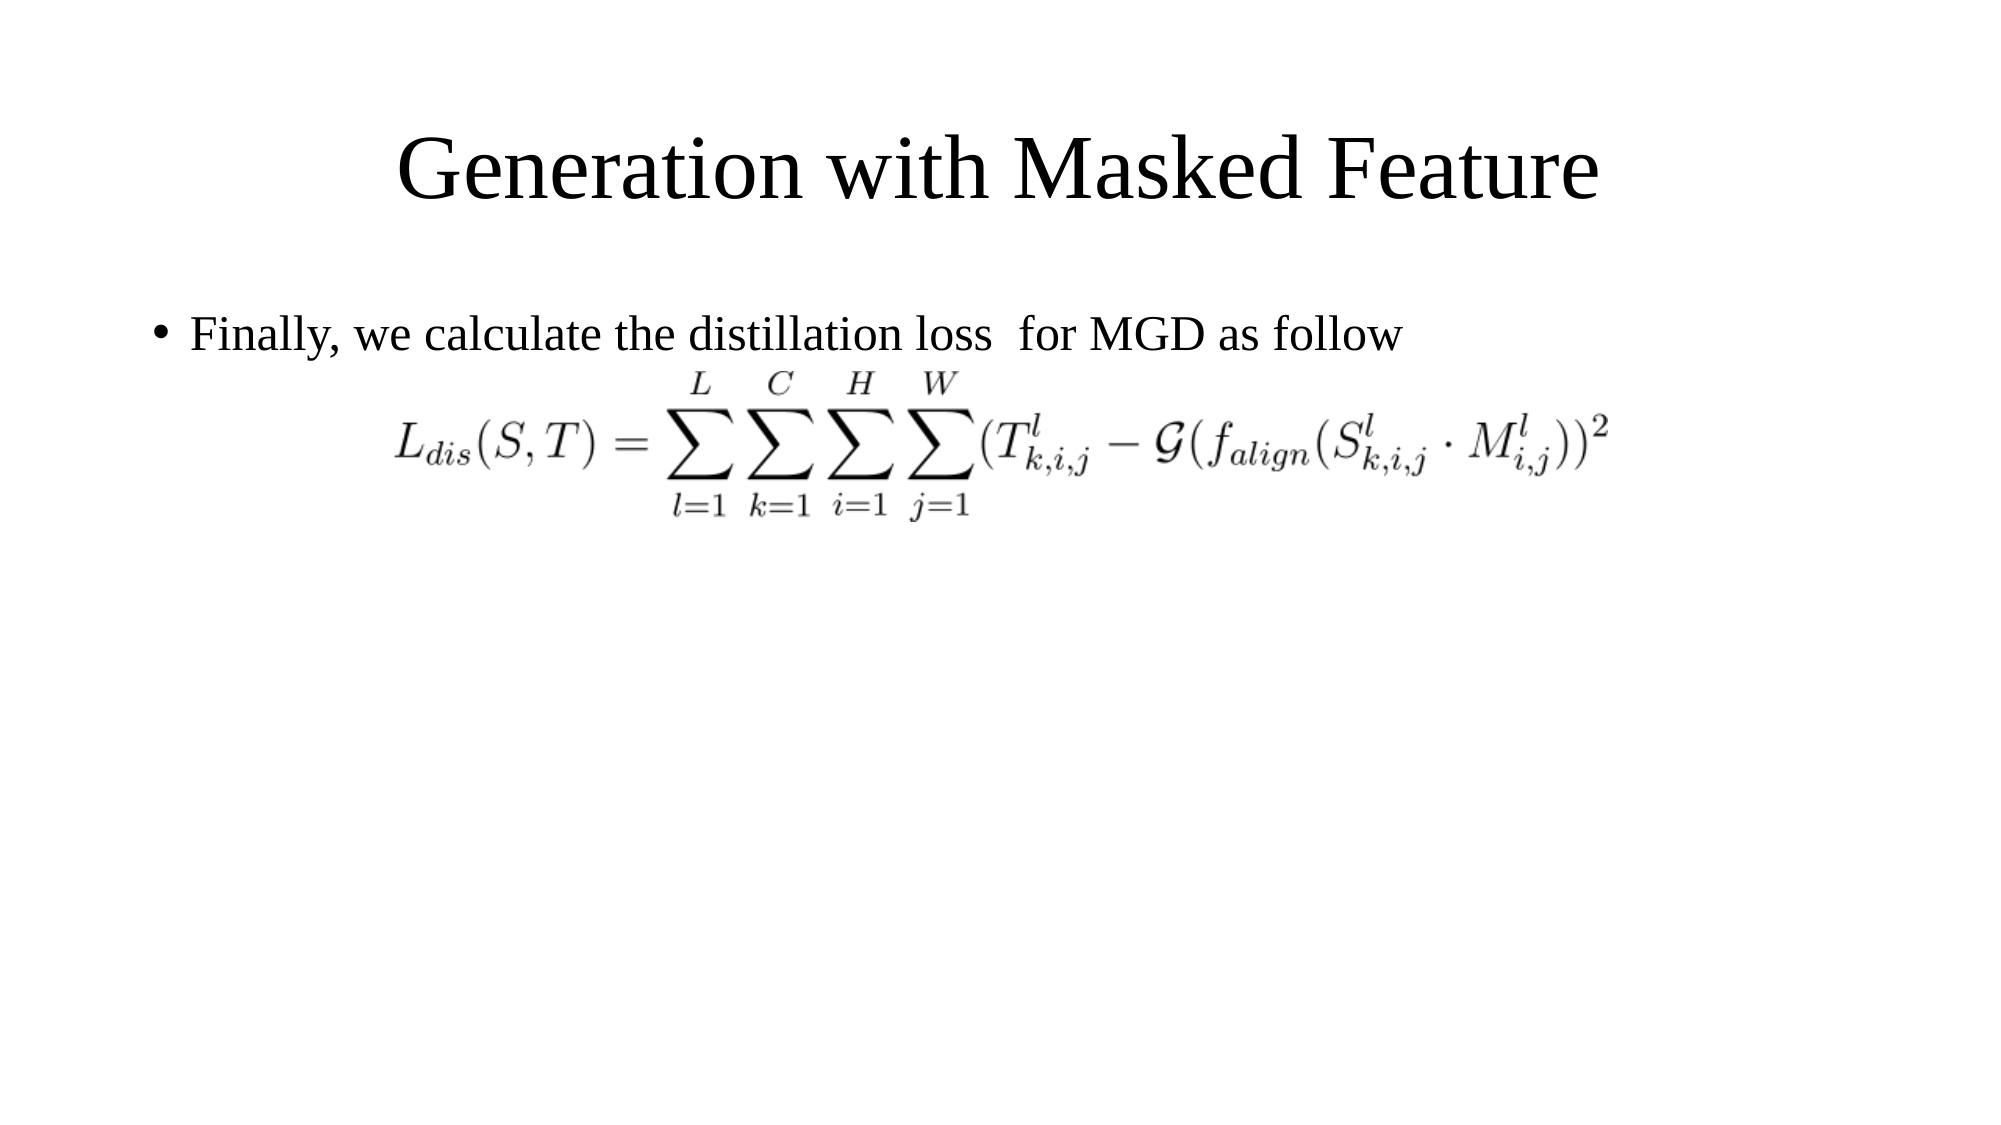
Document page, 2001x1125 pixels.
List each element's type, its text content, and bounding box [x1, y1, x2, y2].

picture [391, 370, 1609, 522]
title Generation with Masked Feature [137, 59, 1863, 278]
